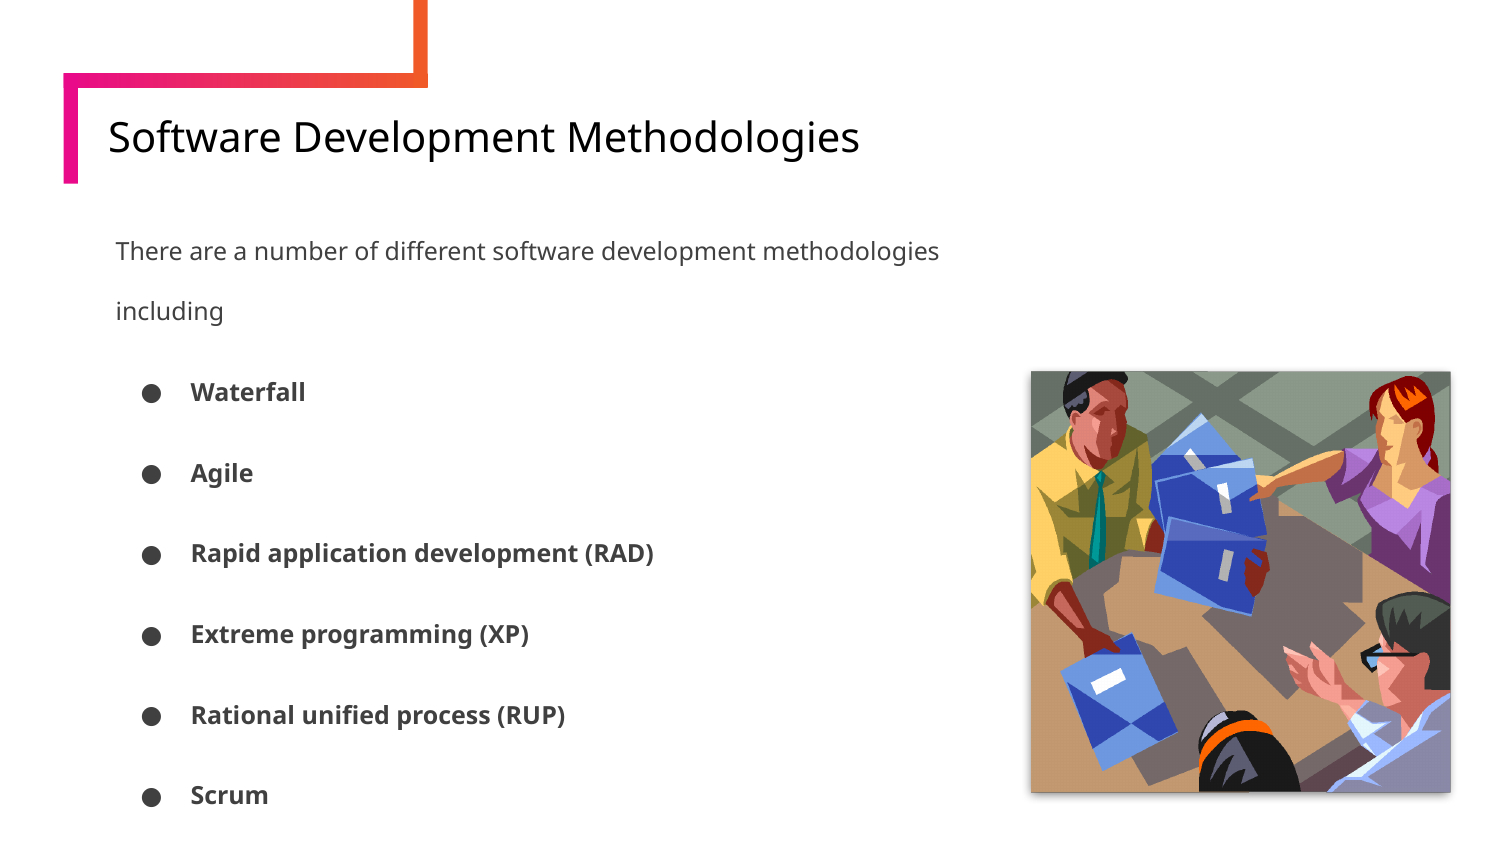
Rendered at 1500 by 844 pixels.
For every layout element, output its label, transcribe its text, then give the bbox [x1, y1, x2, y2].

subtitle There are a number of different software development methodologies including Waterfall Agile Rapid application development (RAD) Extreme programming (XP) Rational unified process (RUP) Scrum [100, 190, 1023, 807]
title Software Development Methodologies [100, 117, 1455, 169]
picture [1031, 366, 1455, 797]
